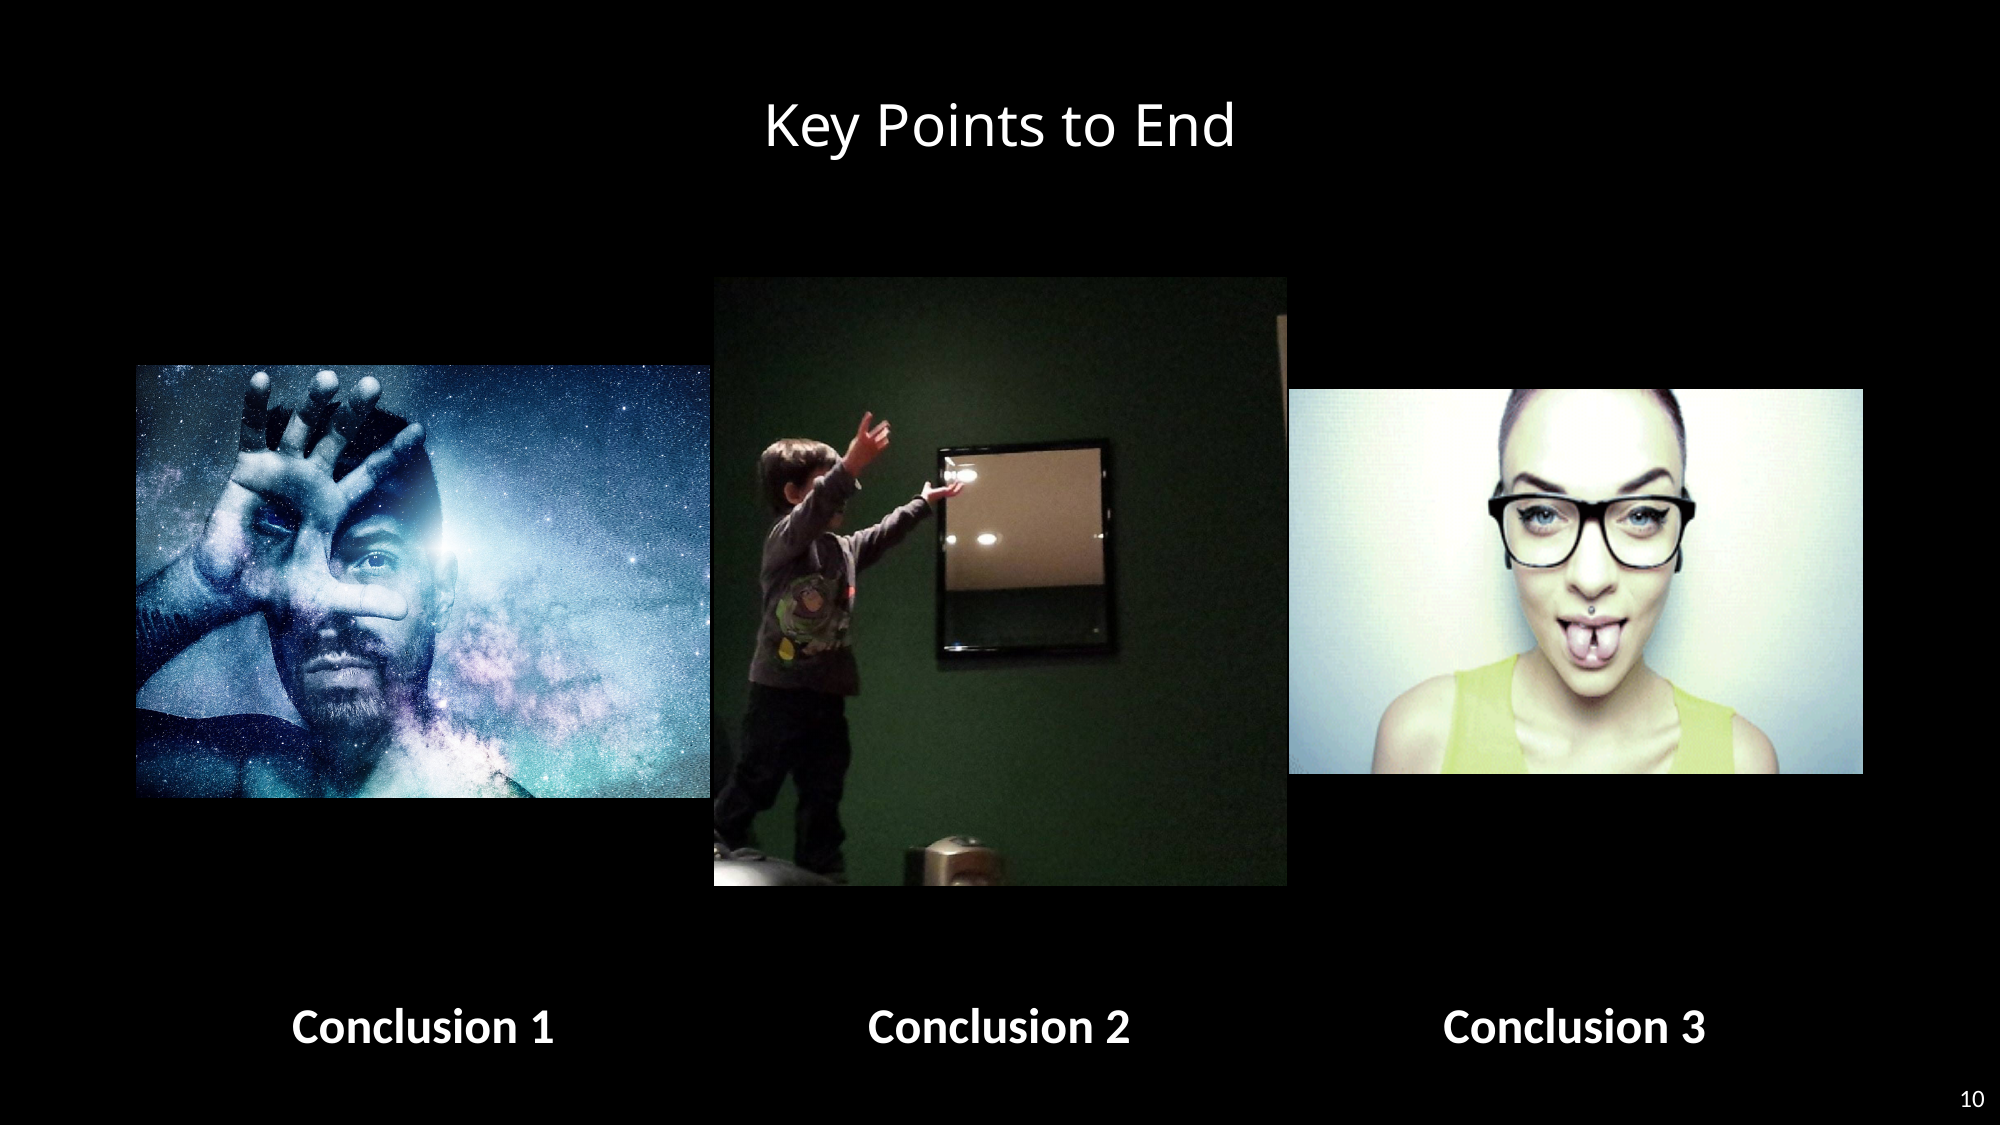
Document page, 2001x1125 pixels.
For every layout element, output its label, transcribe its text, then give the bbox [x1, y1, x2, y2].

list Conclusion 3 [1287, 959, 1862, 1095]
picture [136, 204, 710, 960]
list Conclusion 2 [712, 959, 1287, 1095]
picture [714, 204, 1288, 960]
picture [1289, 204, 1863, 960]
list Conclusion 1 [137, 959, 710, 1095]
title Key Points to End [137, 59, 1863, 196]
